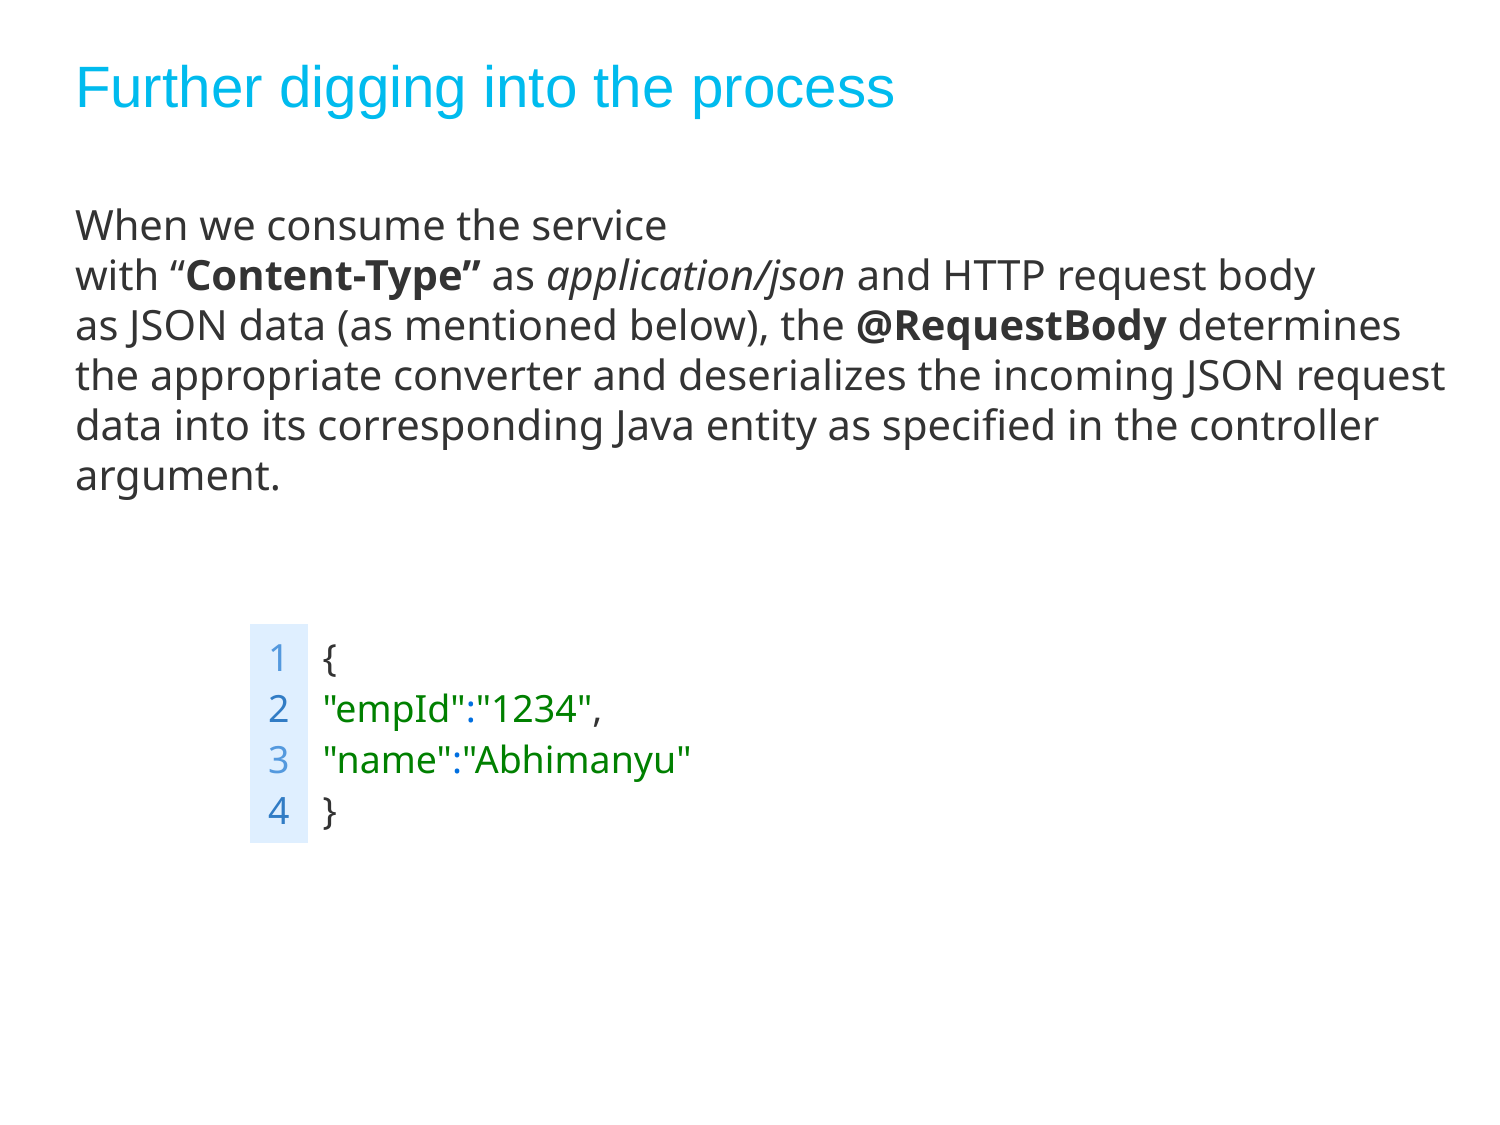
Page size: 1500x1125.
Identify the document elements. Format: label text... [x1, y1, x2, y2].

text_box When we consume the service with “Content-Type” as application/json and HTTP request body as JSON data (as mentioned below), the @RequestBody determines the appropriate converter and deserializes the incoming JSON request data into its corresponding Java entity as specified in the controller argument. [75, 198, 1450, 599]
title Further digging into the process [75, 30, 1425, 173]
table_header { "empId":"1234", "name":"Abhimanyu" } [308, 624, 1074, 843]
table_header 1 2 3 4 [250, 624, 308, 843]
